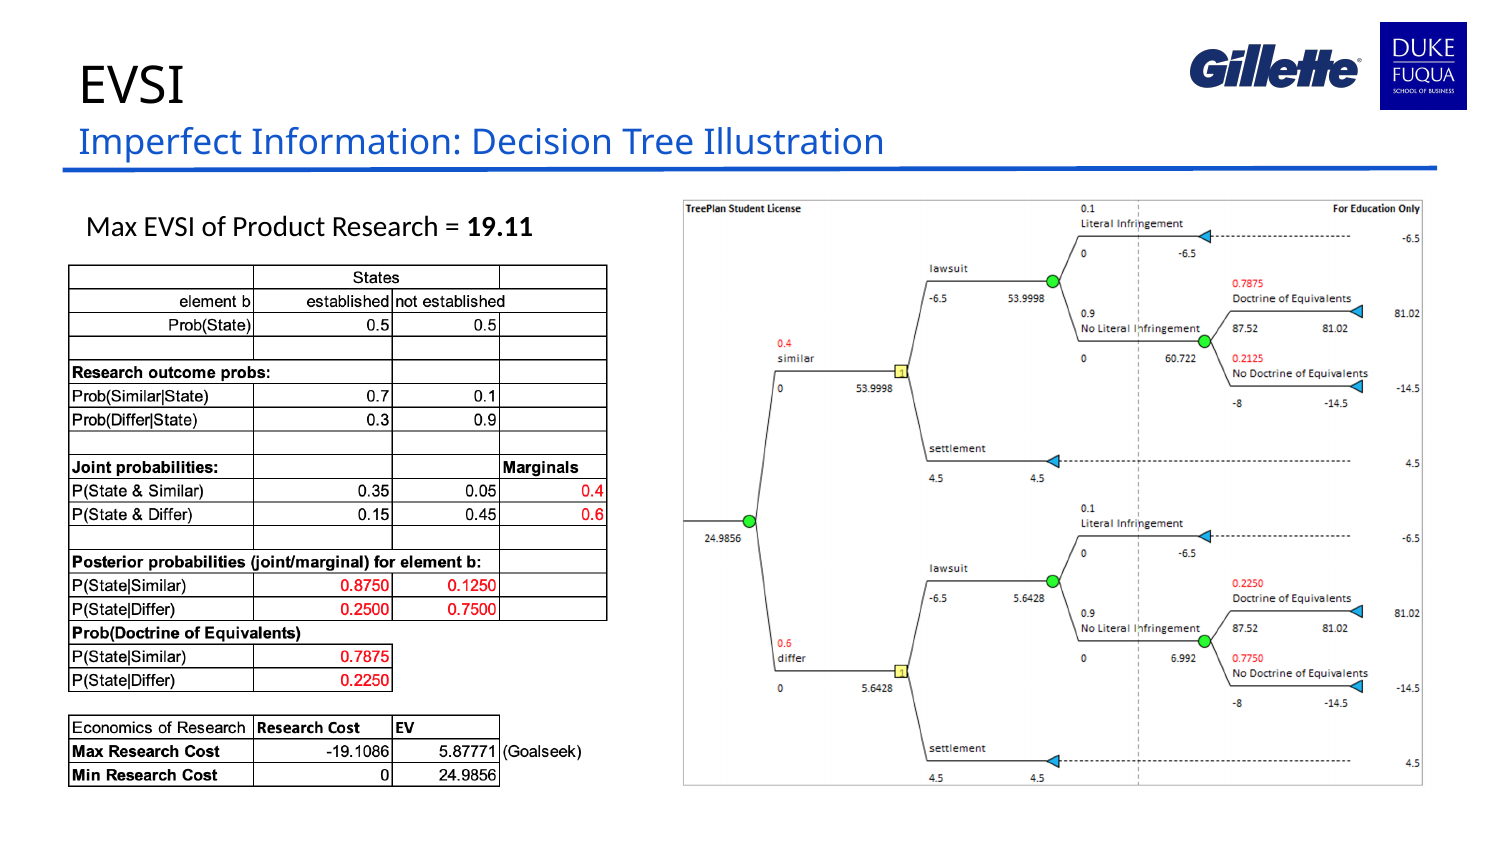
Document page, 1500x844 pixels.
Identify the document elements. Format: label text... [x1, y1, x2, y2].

picture [675, 192, 1432, 793]
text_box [62, 167, 1438, 171]
text_box Imperfect Information: Decision Tree Illustration [63, 104, 1462, 171]
picture [1380, 22, 1467, 110]
picture [1189, 40, 1362, 92]
text_box Max EVSI of Product Research = 19.11 [70, 192, 674, 258]
text_box EVSI [63, 36, 846, 104]
picture [63, 258, 612, 794]
